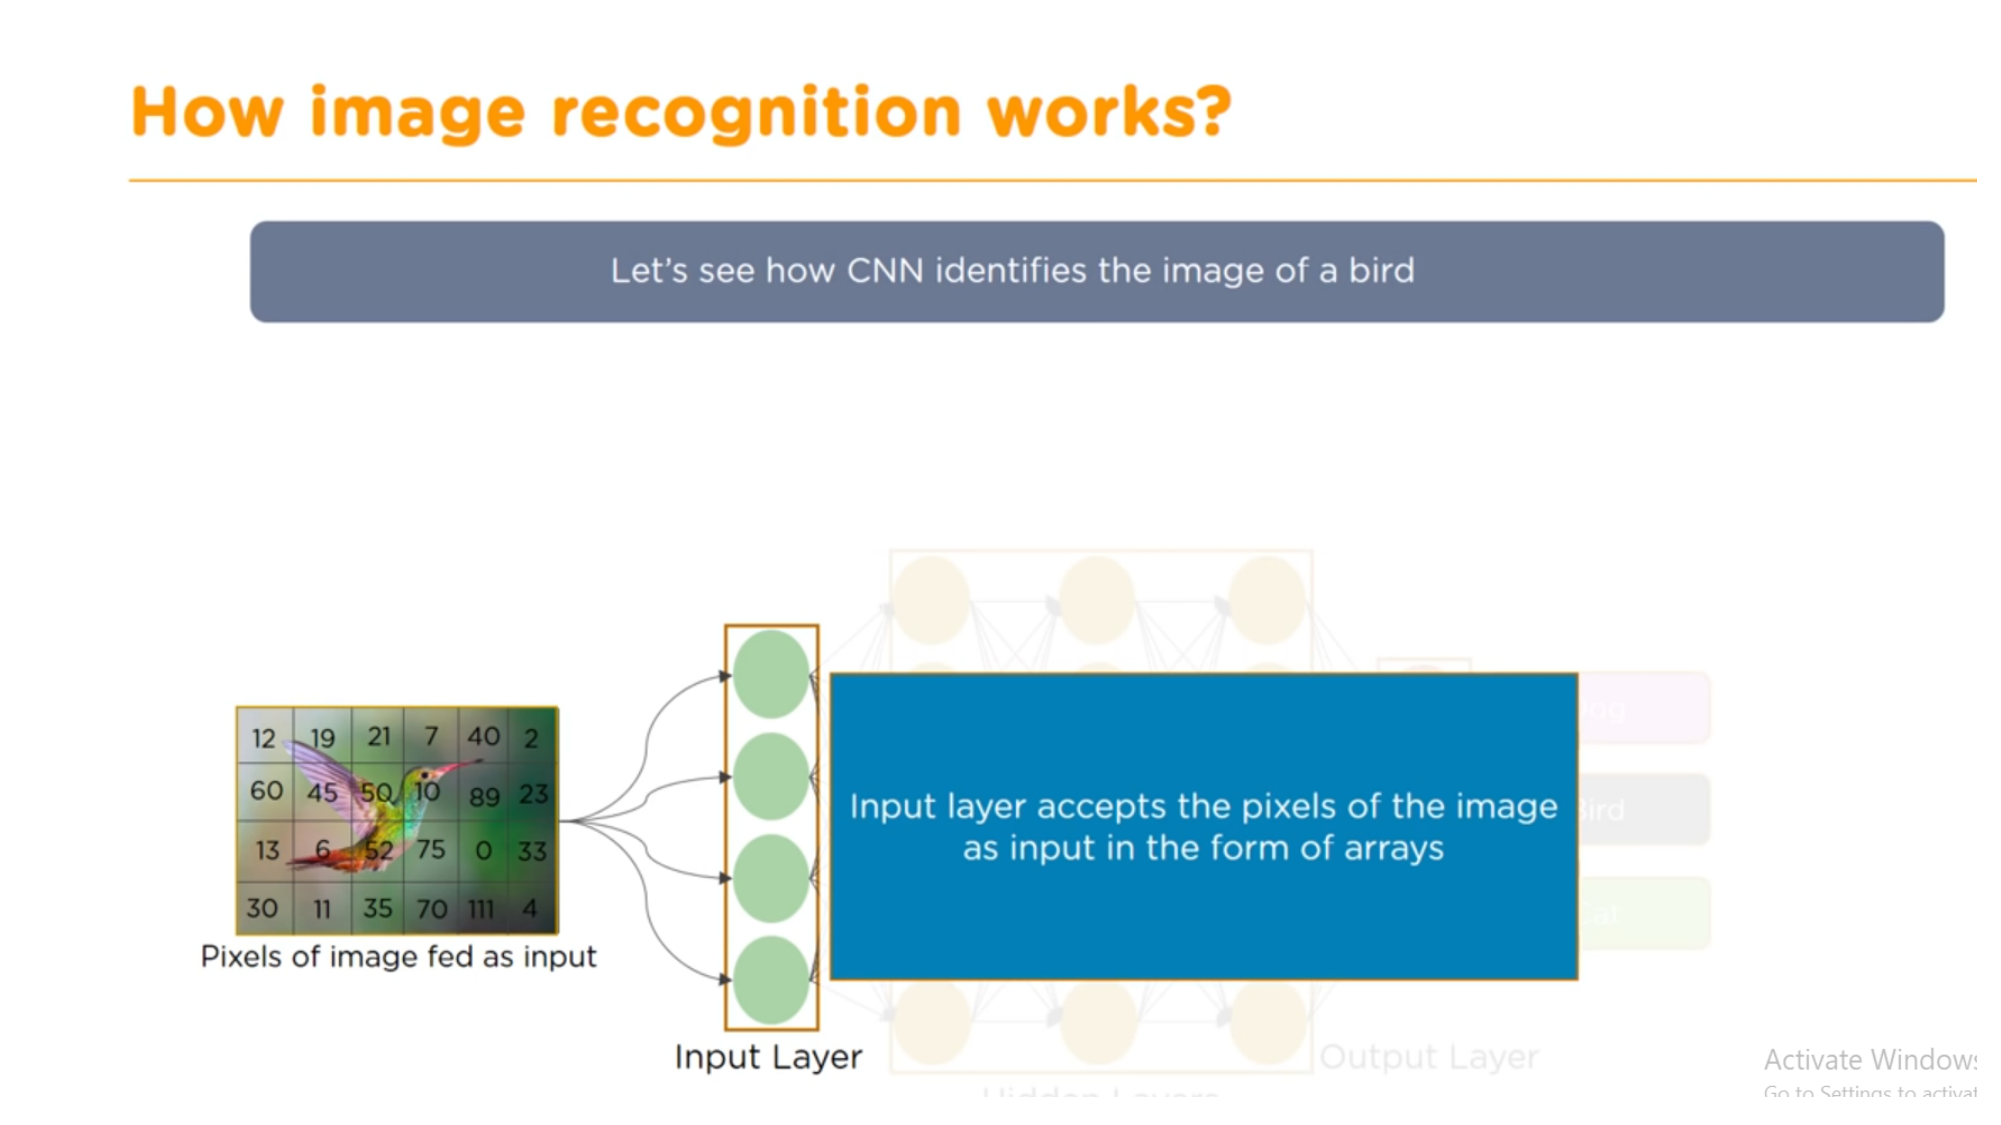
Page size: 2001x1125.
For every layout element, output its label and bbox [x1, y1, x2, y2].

list [35, 22, 1977, 1097]
